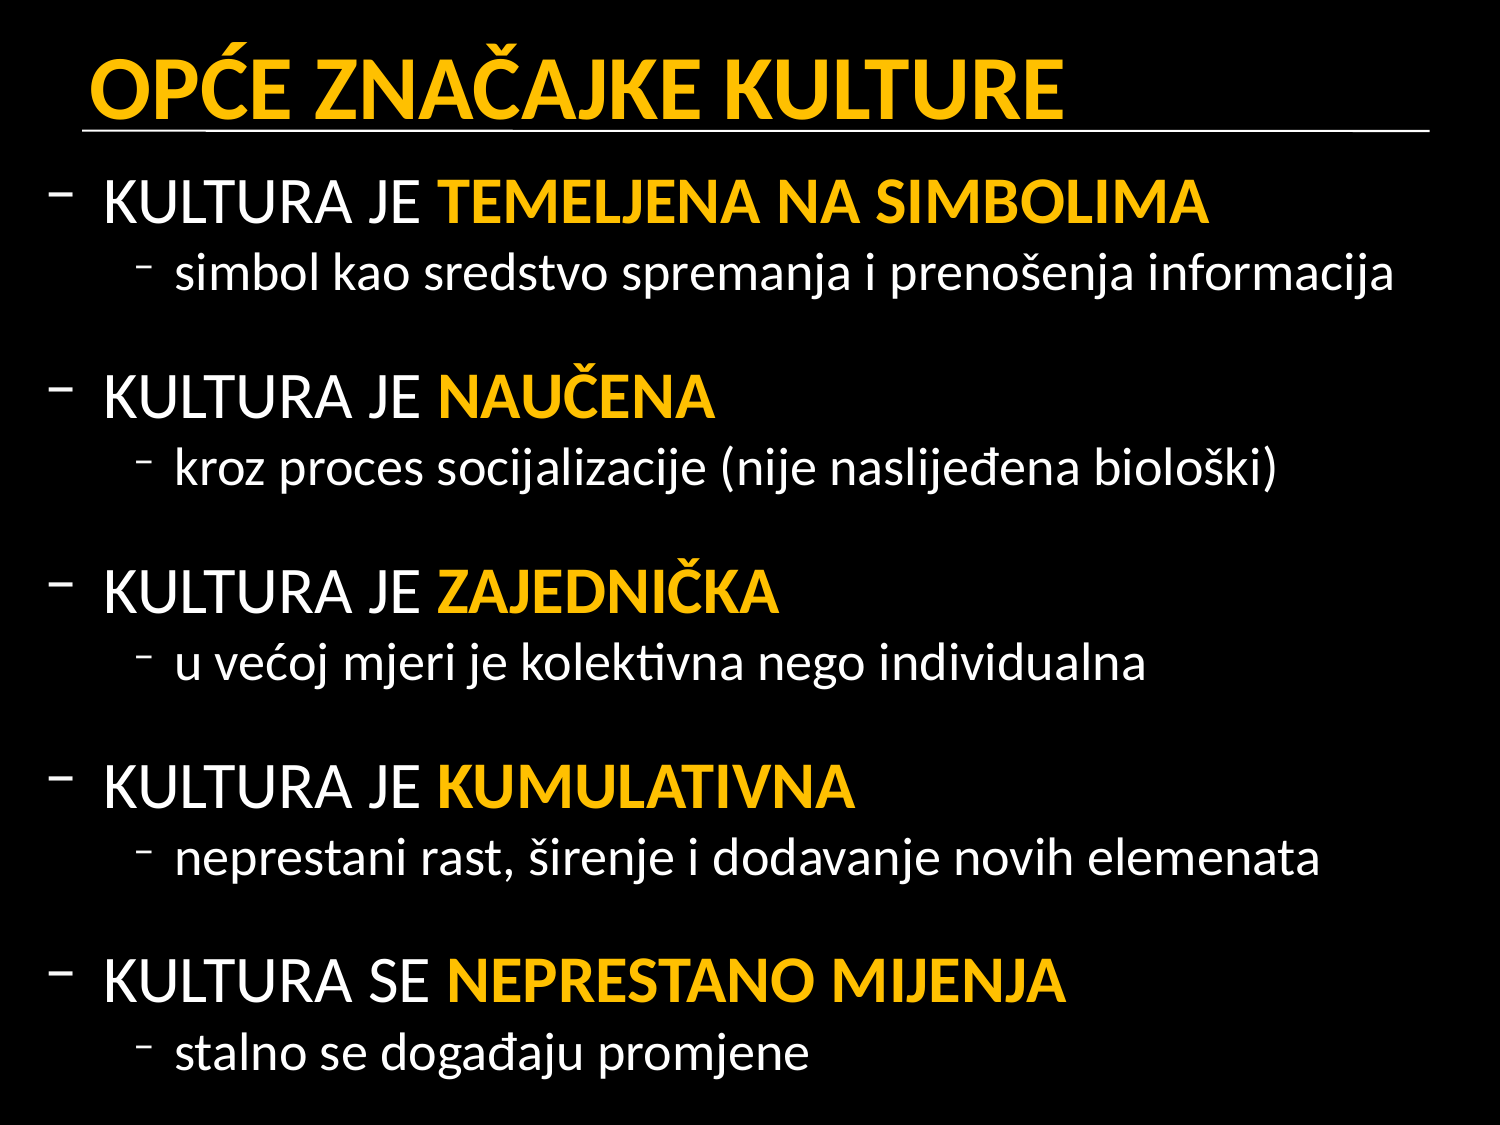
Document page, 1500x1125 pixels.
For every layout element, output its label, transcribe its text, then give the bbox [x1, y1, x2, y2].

title OPĆE ZNAČAJKE KULTURE [75, 11, 1407, 148]
list KULTURA JE TEMELJENA NA SIMBOLIMA simbol kao sredstvo spremanja i prenošenja informacija KULTURA JE NAUČENA kroz proces socijalizacije (nije naslijeđena biološki) KULTURA JE ZAJEDNIČKA u većoj mjeri je kolektivna nego individualna KULTURA JE KUMULATIVNA neprestani rast, širenje i dodavanje novih elemenata KULTURA SE NEPRESTANO MIJENJA stalno se događaju promjene [29, 148, 1500, 1087]
